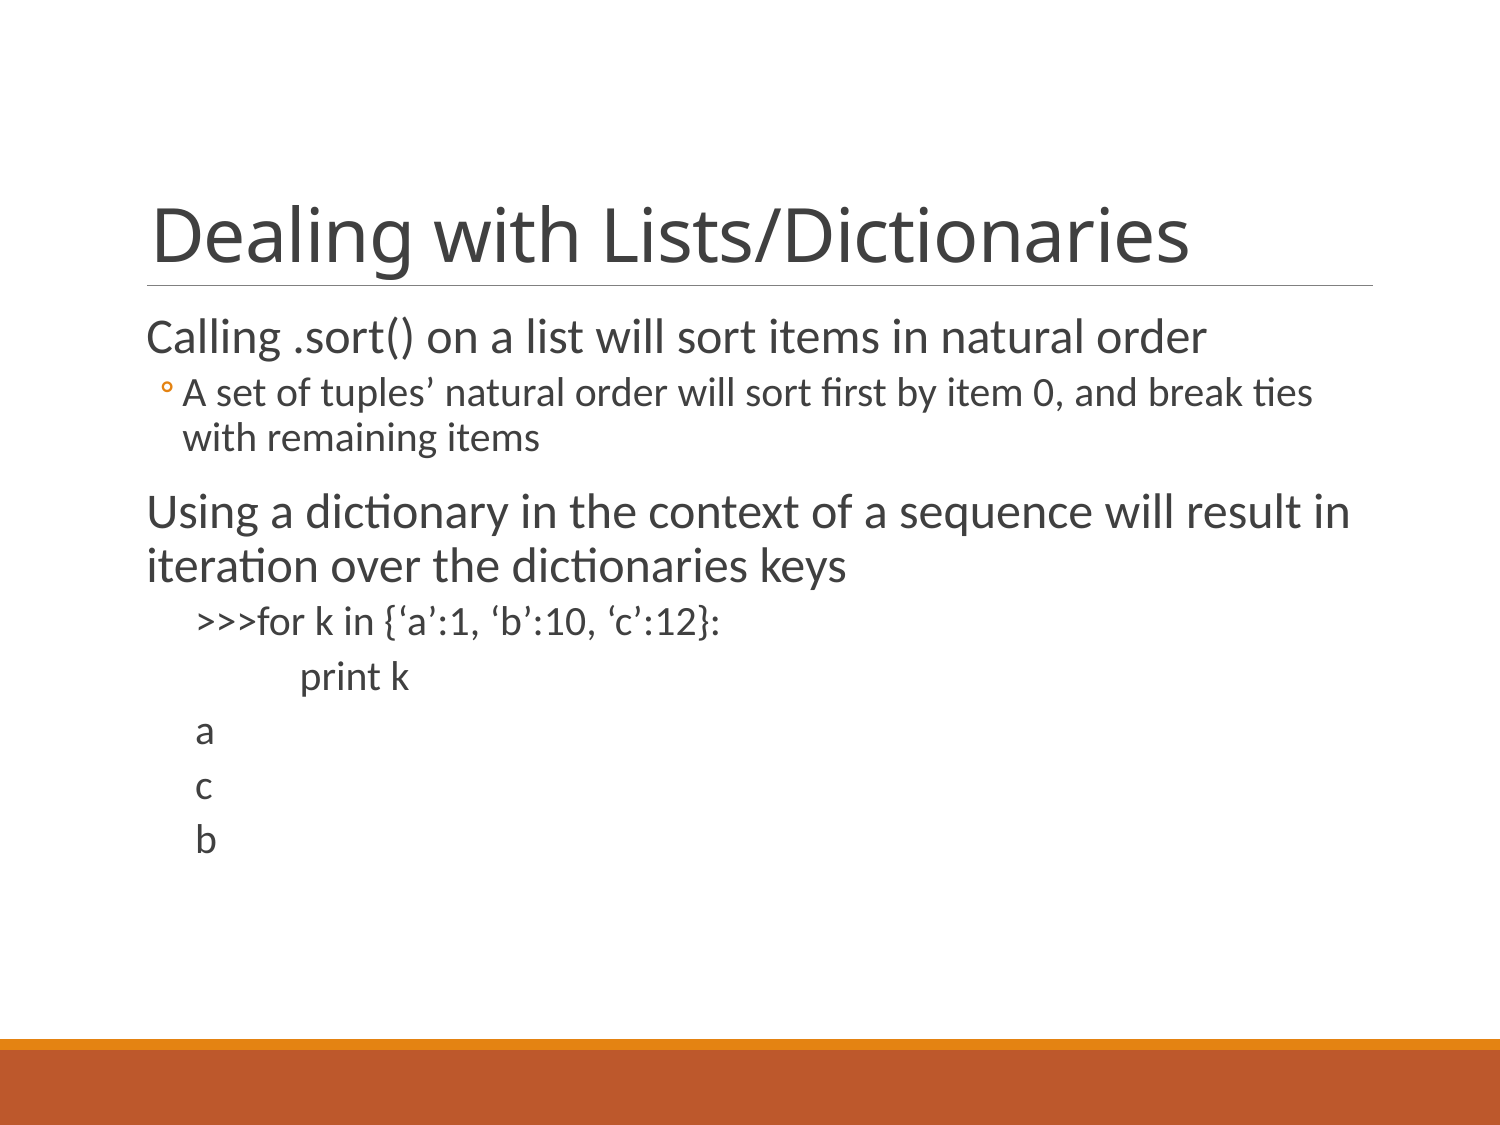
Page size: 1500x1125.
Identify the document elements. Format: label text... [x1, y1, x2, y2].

list Calling .sort() on a list will sort items in natural order A set of tuples’ natural order will sort first by item 0, and break ties with remaining items Using a dictionary in the context of a sequence will result in iteration over the dictionaries keys >>>for k in {‘a’:1, ‘b’:10, ‘c’:12}: print k a c b [135, 302, 1373, 963]
title Dealing with Lists/Dictionaries [135, 47, 1373, 285]
